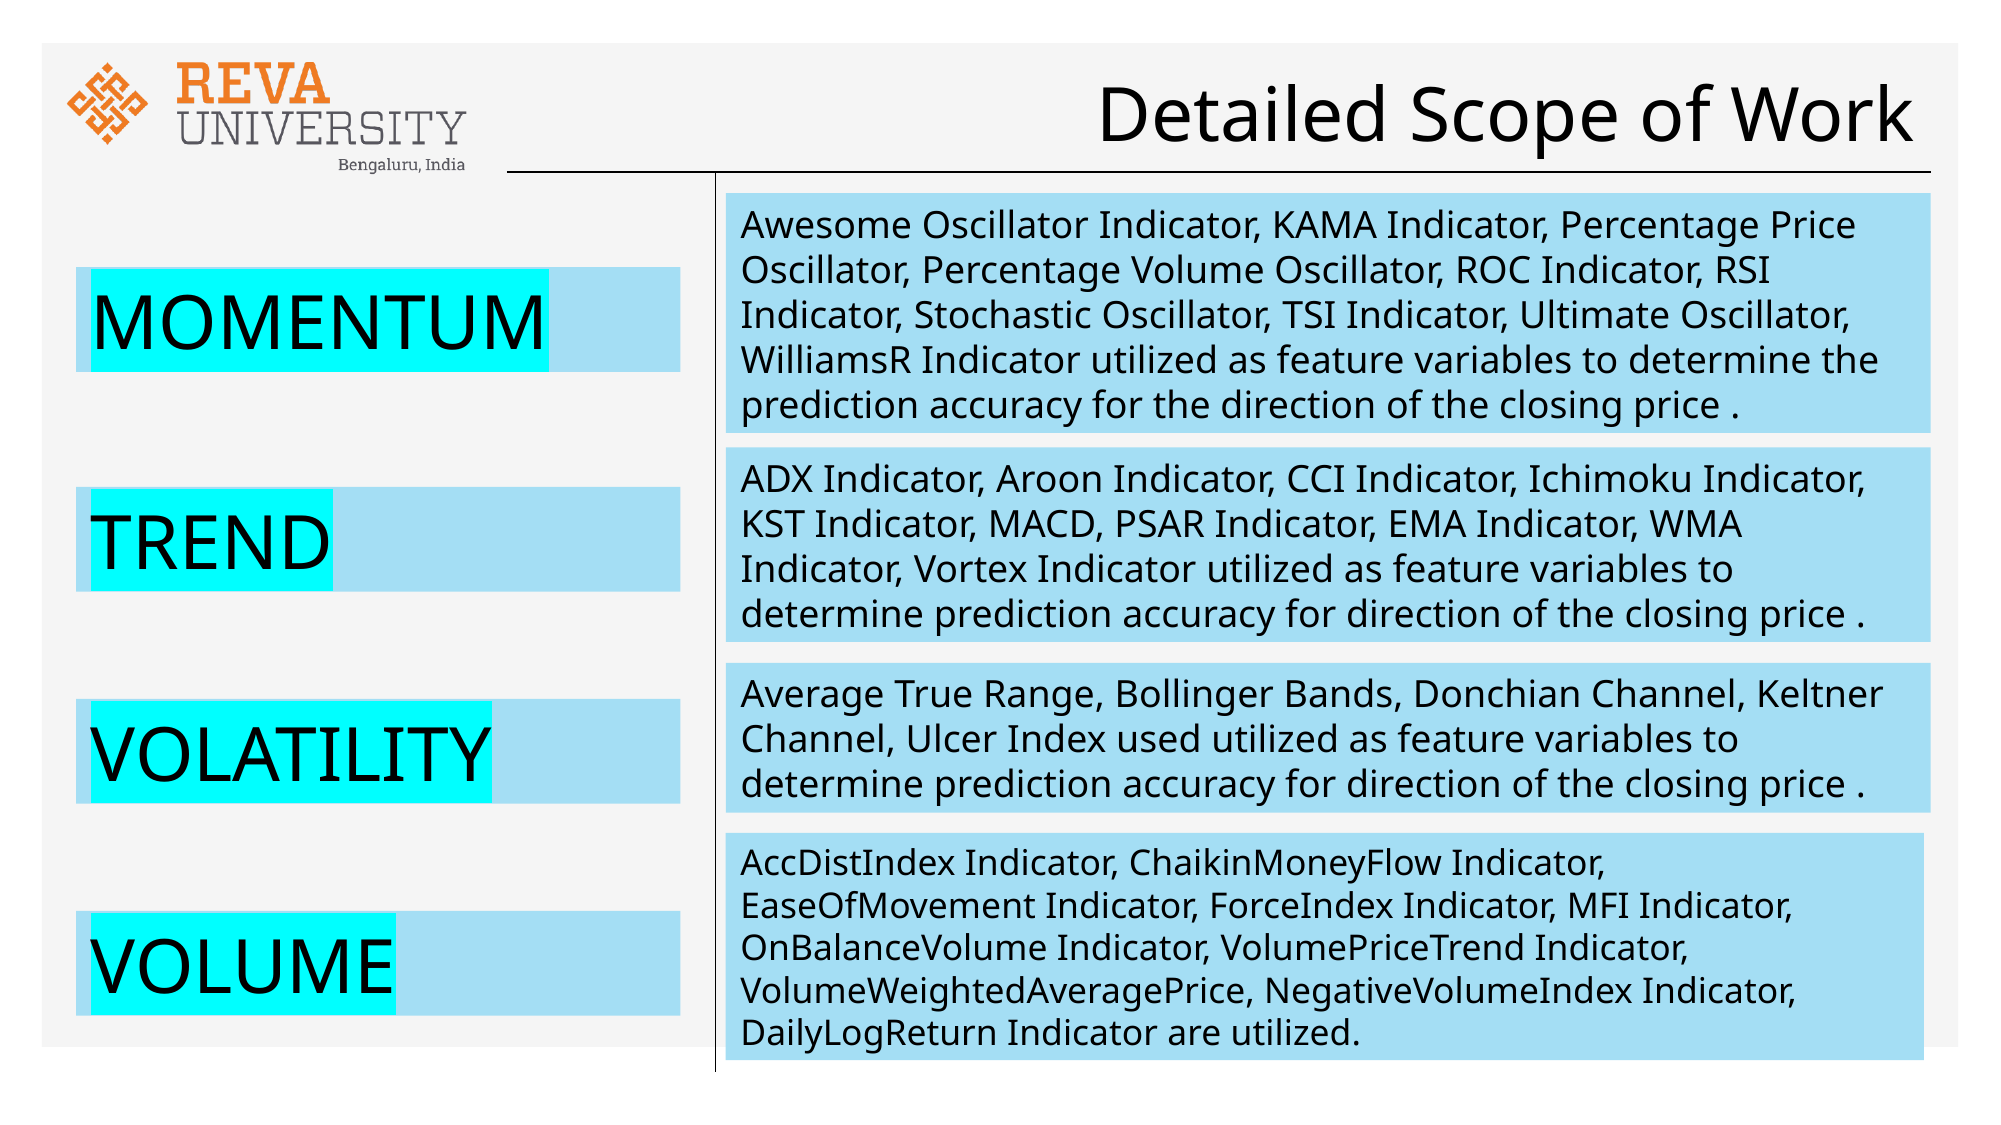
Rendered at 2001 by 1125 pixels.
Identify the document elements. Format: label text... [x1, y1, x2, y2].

text_box VOLATILITY [76, 698, 681, 804]
text_box [76, 372, 646, 440]
picture [65, 62, 467, 176]
text_box ADX Indicator, Aroon Indicator, CCI Indicator, Ichimoku Indicator, KST Indicator, MACD, PSAR Indicator, EMA Indicator, WMA Indicator, Vortex Indicator utilized as feature variables to determine prediction accuracy for direction of the closing price . [725, 447, 1931, 642]
text_box VOLUME [76, 910, 681, 1016]
text_box TREND [76, 486, 681, 592]
text_box Awesome Oscillator Indicator, KAMA Indicator, Percentage Price Oscillator, Percentage Volume Oscillator, ROC Indicator, RSI Indicator, Stochastic Oscillator, TSI Indicator, Ultimate Oscillator, WilliamsR Indicator utilized as feature variables to determine the prediction accuracy for the direction of the closing price . [725, 193, 1931, 433]
title Detailed Scope of Work [555, 62, 1931, 173]
text_box Average True Range, Bollinger Bands, Donchian Channel, Keltner Channel, Ulcer Index used utilized as feature variables to determine prediction accuracy for direction of the closing price . [725, 662, 1931, 813]
text_box MOMENTUM [76, 267, 681, 372]
text_box AccDistIndex Indicator, ChaikinMoneyFlow Indicator, EaseOfMovement Indicator, ForceIndex Indicator, MFI Indicator, OnBalanceVolume Indicator, VolumePriceTrend Indicator, VolumeWeightedAveragePrice, NegativeVolumeIndex Indicator, DailyLogReturn Indicator are utilized. [725, 832, 1924, 1061]
